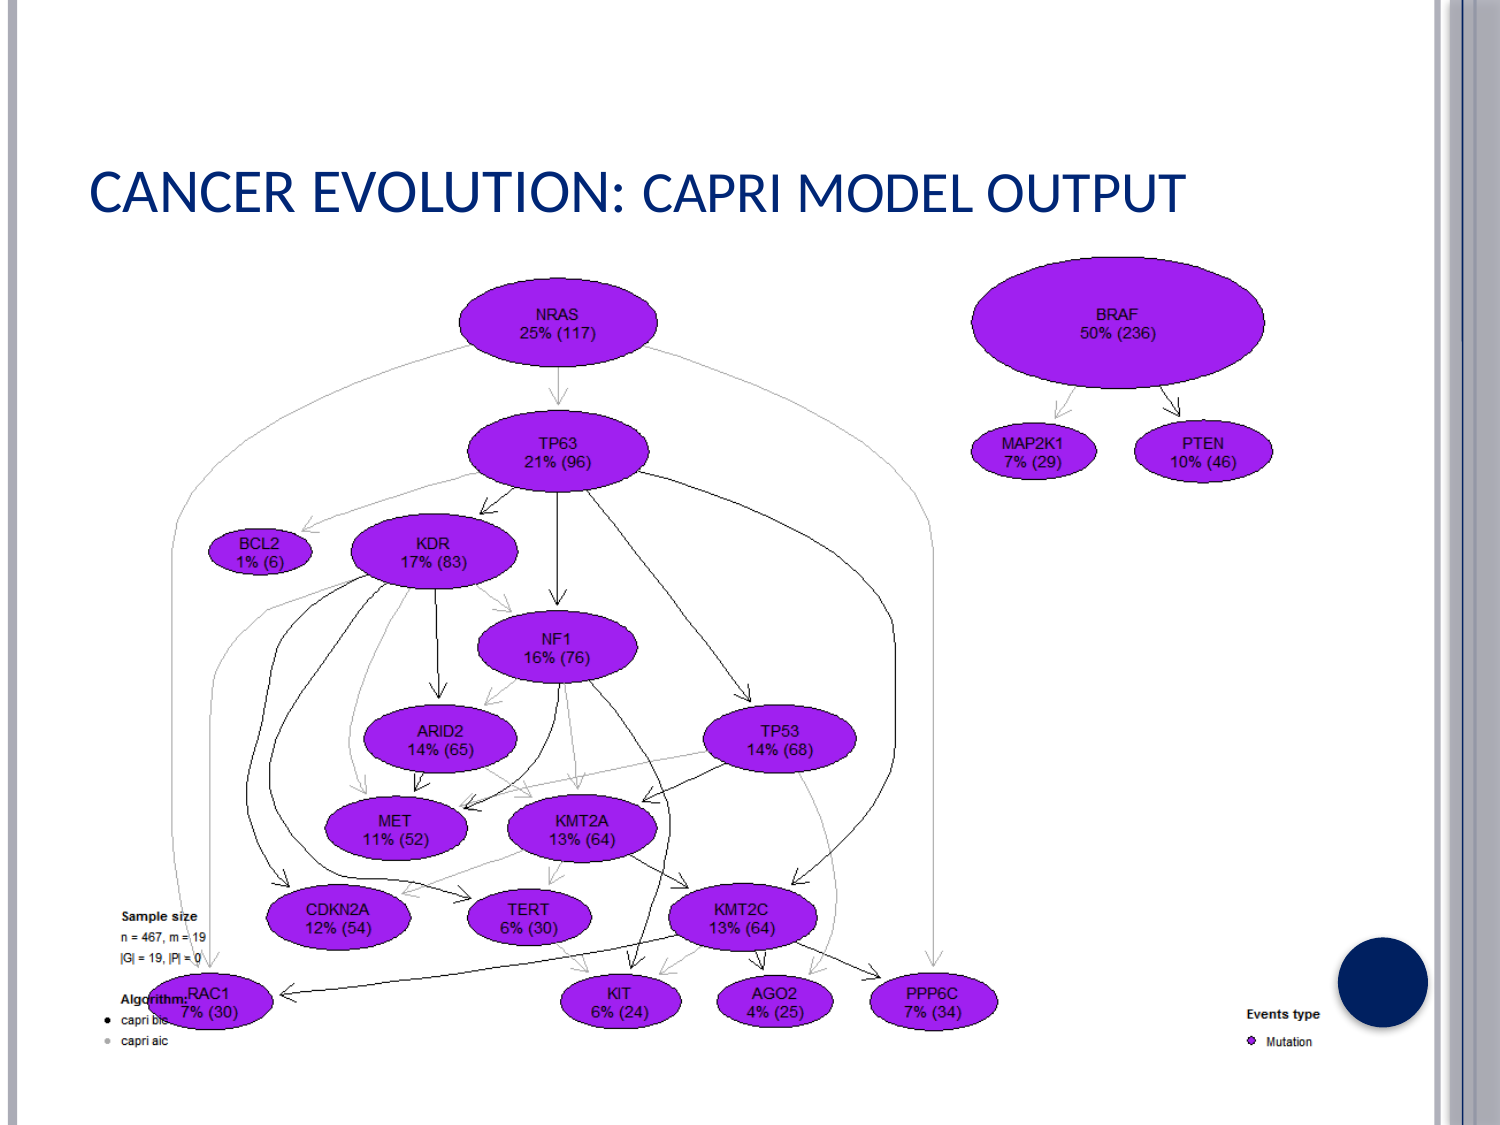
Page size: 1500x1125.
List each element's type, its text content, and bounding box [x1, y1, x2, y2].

picture [99, 249, 1329, 1065]
title Cancer Evolution: CAPRI Model output [75, 45, 1300, 233]
